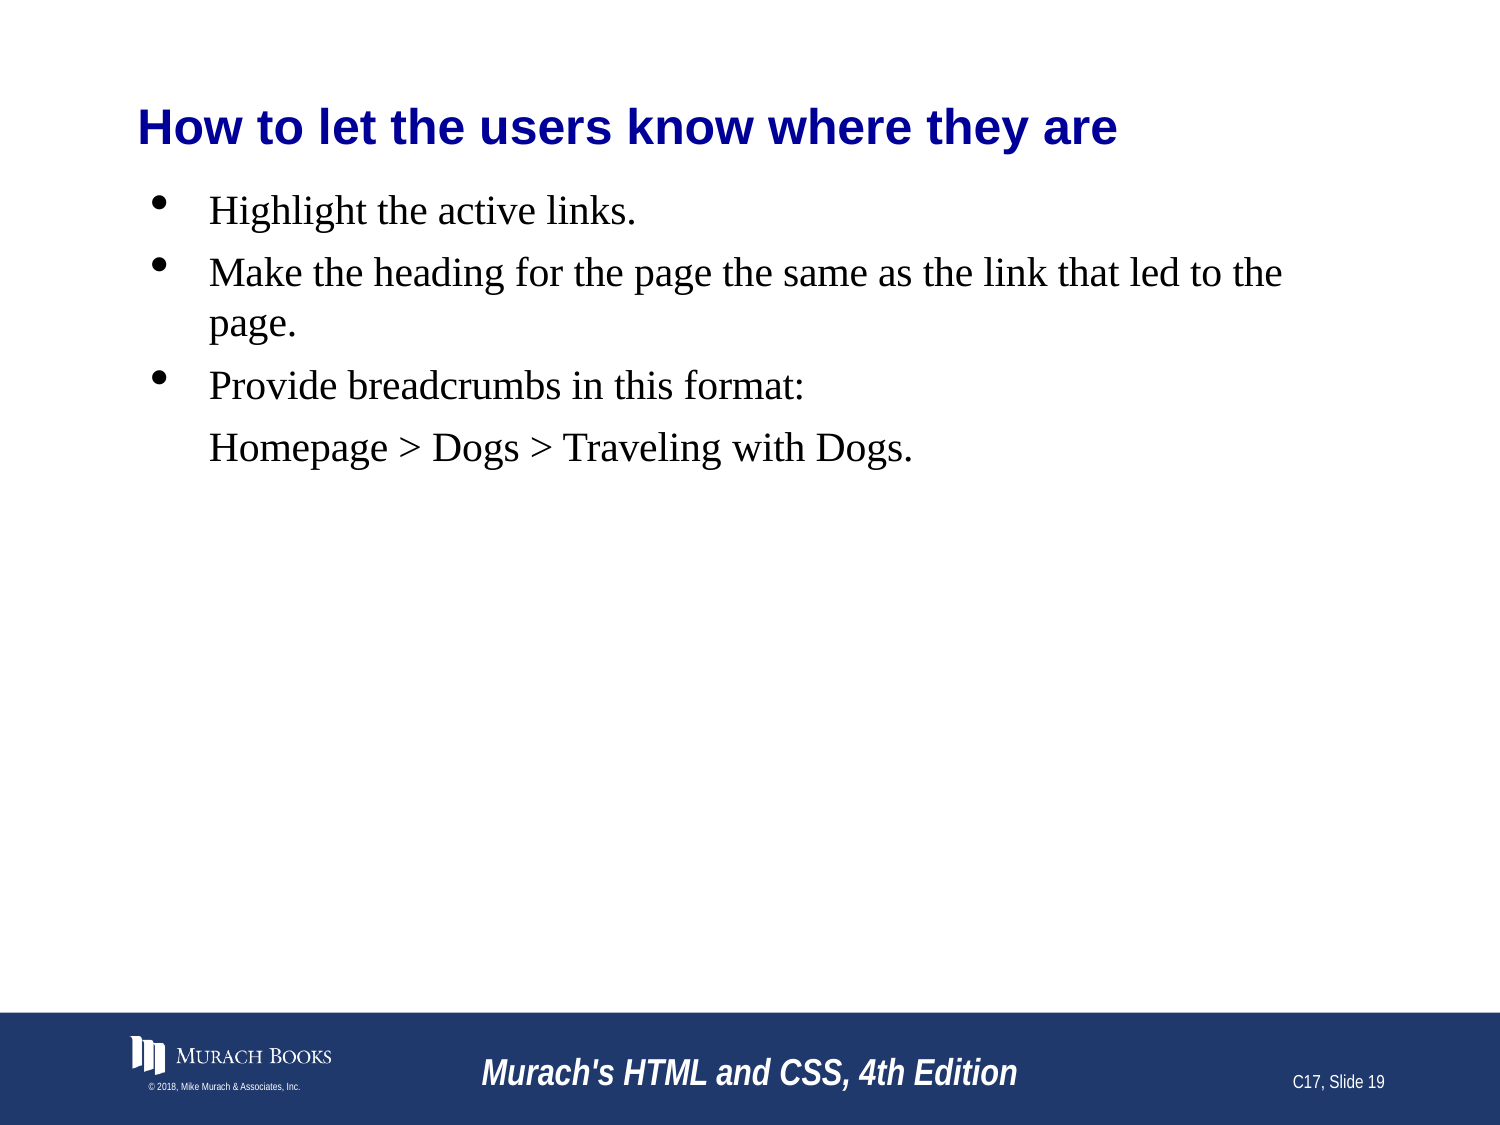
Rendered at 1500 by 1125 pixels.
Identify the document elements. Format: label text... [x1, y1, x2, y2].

footer © 2018, Mike Murach & Associates, Inc. [0, 1025, 450, 1100]
slide_number Murach's HTML and CSS, 4th Edition [450, 1025, 1050, 1100]
list Highlight the active links. Make the heading for the page the same as the link that led to the page. Provide breadcrumbs in this format: Homepage > Dogs > Traveling with Dogs. [137, 174, 1350, 975]
title How to let the users know where they are [137, 94, 1338, 156]
slide_number C17, Slide 19 [1087, 1025, 1400, 1100]
